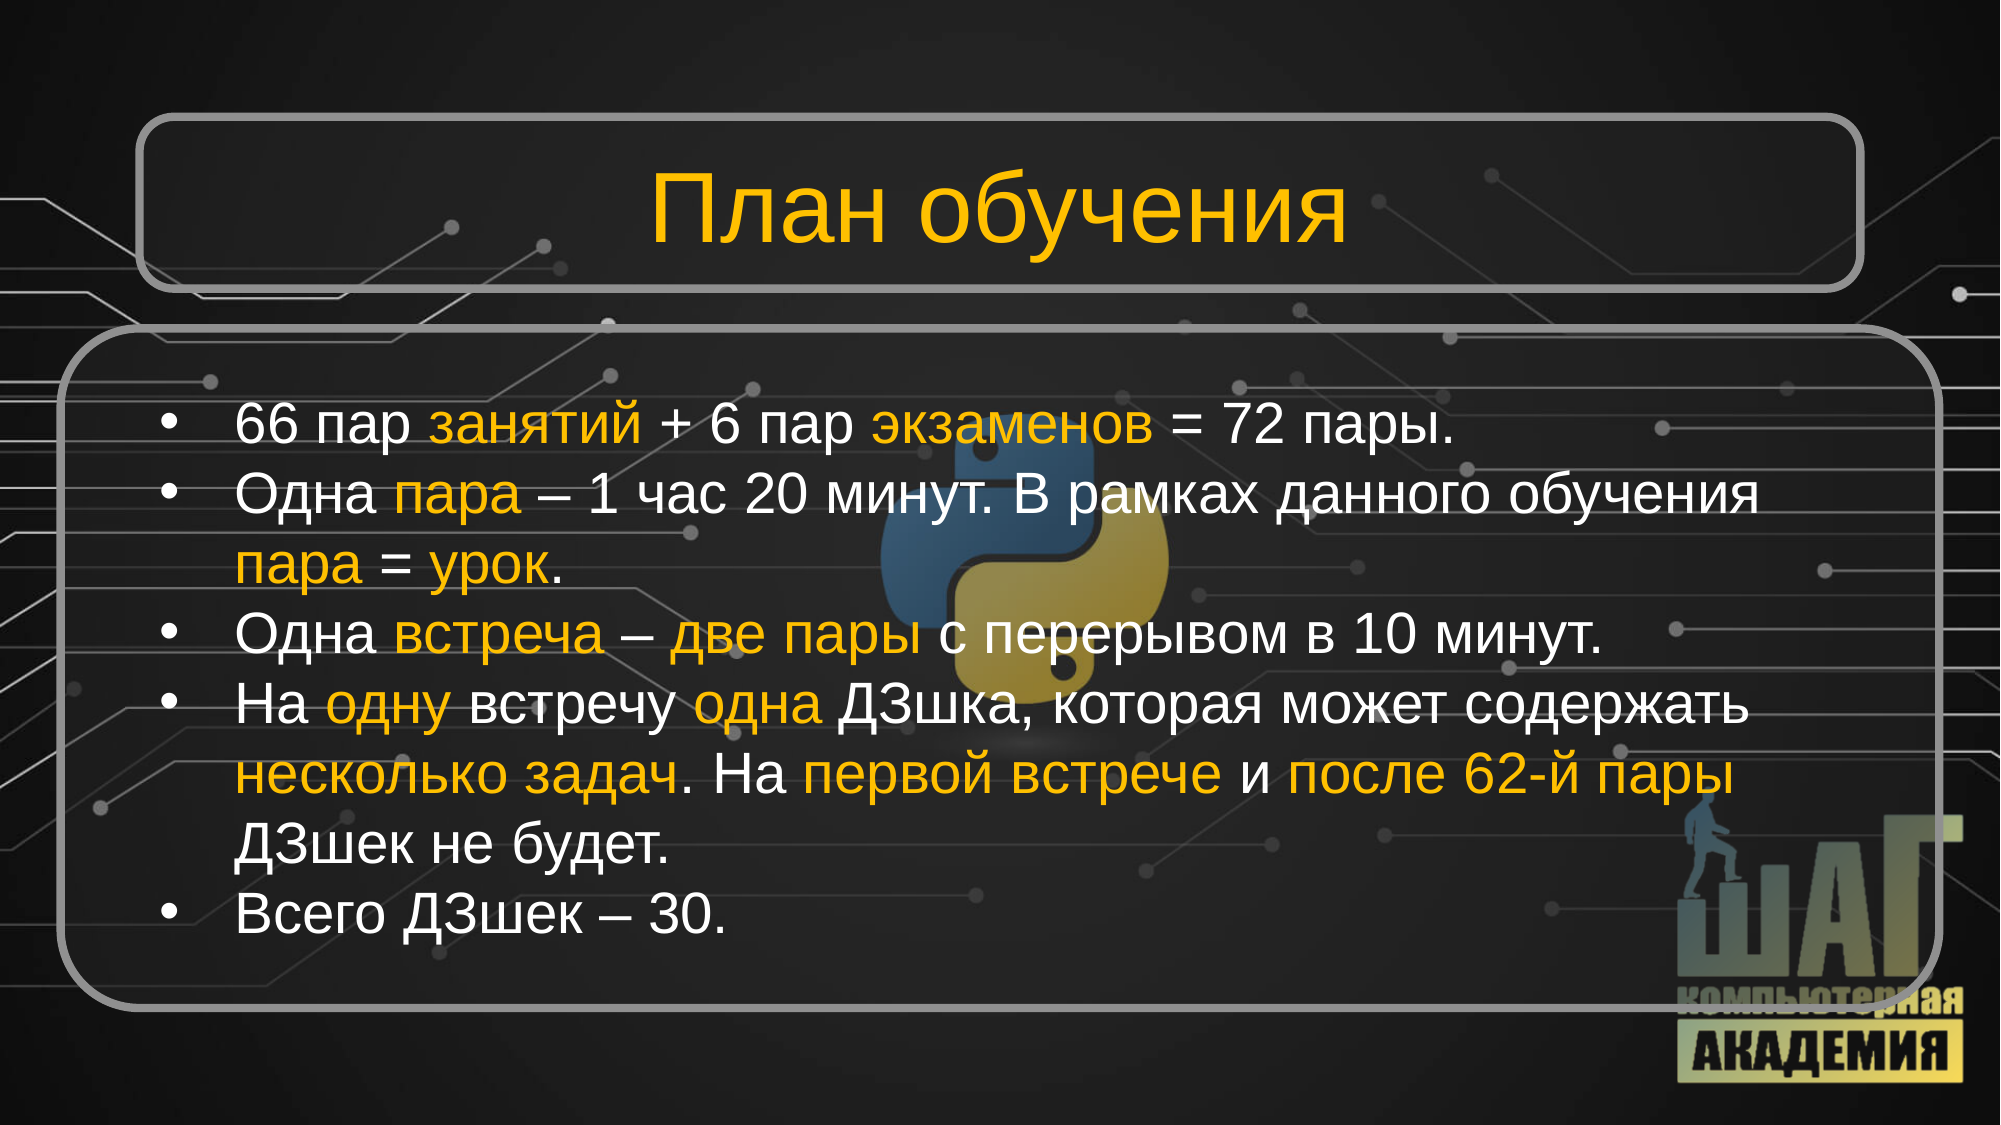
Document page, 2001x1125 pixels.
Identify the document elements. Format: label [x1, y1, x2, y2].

text_box [60, 328, 1940, 1008]
text_box [139, 116, 1861, 289]
picture [0, 0, 2000, 1125]
